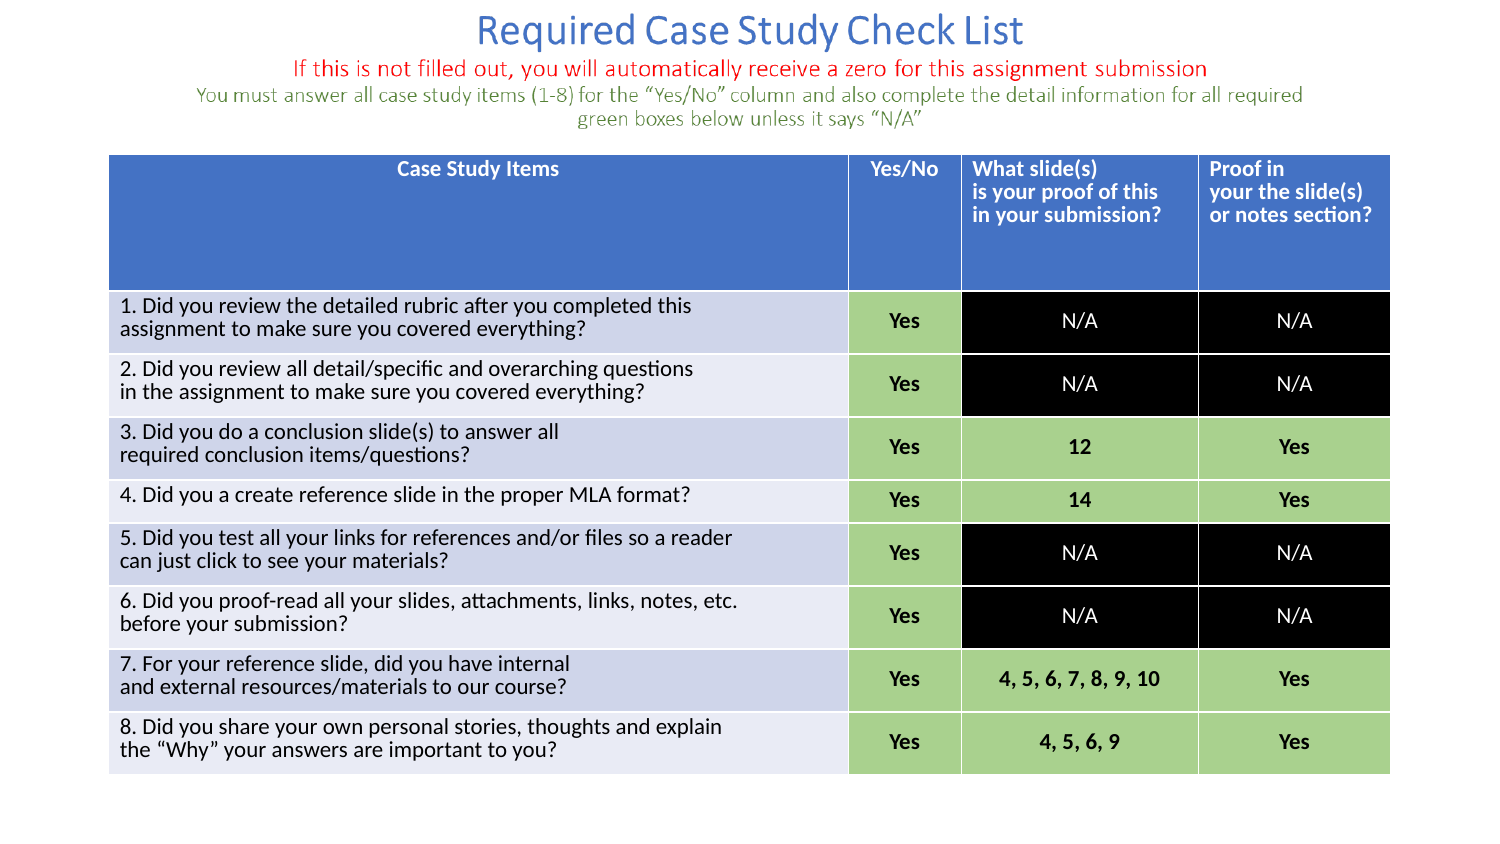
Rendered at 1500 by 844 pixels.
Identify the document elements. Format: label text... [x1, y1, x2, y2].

table_cell Yes [1199, 418, 1390, 479]
table_header Proof in your the slide(s) or notes section? [1199, 155, 1390, 290]
table_cell 14 [962, 481, 1198, 522]
table_cell 1. Did you review the detailed rubric after you completed this assignment to make sure you covered everything? [109, 292, 848, 353]
table_header What slide(s) is your proof of this in your submission? [962, 162, 1198, 290]
table_cell Yes [849, 292, 961, 353]
table_cell 4, 5, 6, 7, 8, 9, 10 [962, 650, 1198, 711]
table_cell 6. Did you proof-read all your slides, attachments, links, notes, etc. before your submission? [109, 587, 848, 648]
table_cell Yes [849, 713, 961, 774]
table_header Case Study Items [109, 155, 848, 290]
table_cell N/A [1199, 355, 1390, 416]
table_cell N/A [962, 292, 1198, 353]
table_cell 7. For your reference slide, did you have internal and external resources/materials to our course? [109, 650, 848, 711]
table_cell 8. Did you share your own personal stories, thoughts and explain the “Why” your answers are important to you? [109, 713, 848, 774]
table_cell Yes [1199, 481, 1390, 522]
table_cell 4, 5, 6, 9 [962, 713, 1198, 774]
table_cell Yes [849, 418, 961, 479]
table_cell 5. Did you test all your links for references and/or files so a reader can just click to see your materials? [109, 524, 848, 585]
table_cell Yes [849, 650, 961, 711]
table_cell Yes [1199, 713, 1390, 774]
table_cell Yes [1199, 650, 1390, 711]
table_cell N/A [962, 587, 1198, 648]
table_cell N/A [1199, 292, 1390, 353]
table_cell N/A [962, 524, 1198, 585]
table_header Yes/No [849, 162, 961, 290]
table_cell Yes [849, 524, 961, 585]
table_cell N/A [1199, 587, 1390, 648]
table_cell 4. Did you a create reference slide in the proper MLA format? [109, 481, 848, 522]
picture [175, 0, 1325, 155]
table_cell Yes [849, 481, 961, 522]
table_cell 12 [962, 418, 1198, 479]
table_cell 3. Did you do a conclusion slide(s) to answer all required conclusion items/questions? [109, 418, 848, 479]
table_cell 2. Did you review all detail/specific and overarching questions in the assignment to make sure you covered everything? [109, 355, 848, 416]
table_cell Yes [849, 587, 961, 648]
table_cell Yes [849, 355, 961, 416]
table_cell N/A [962, 355, 1198, 416]
table_cell N/A [1199, 524, 1390, 585]
